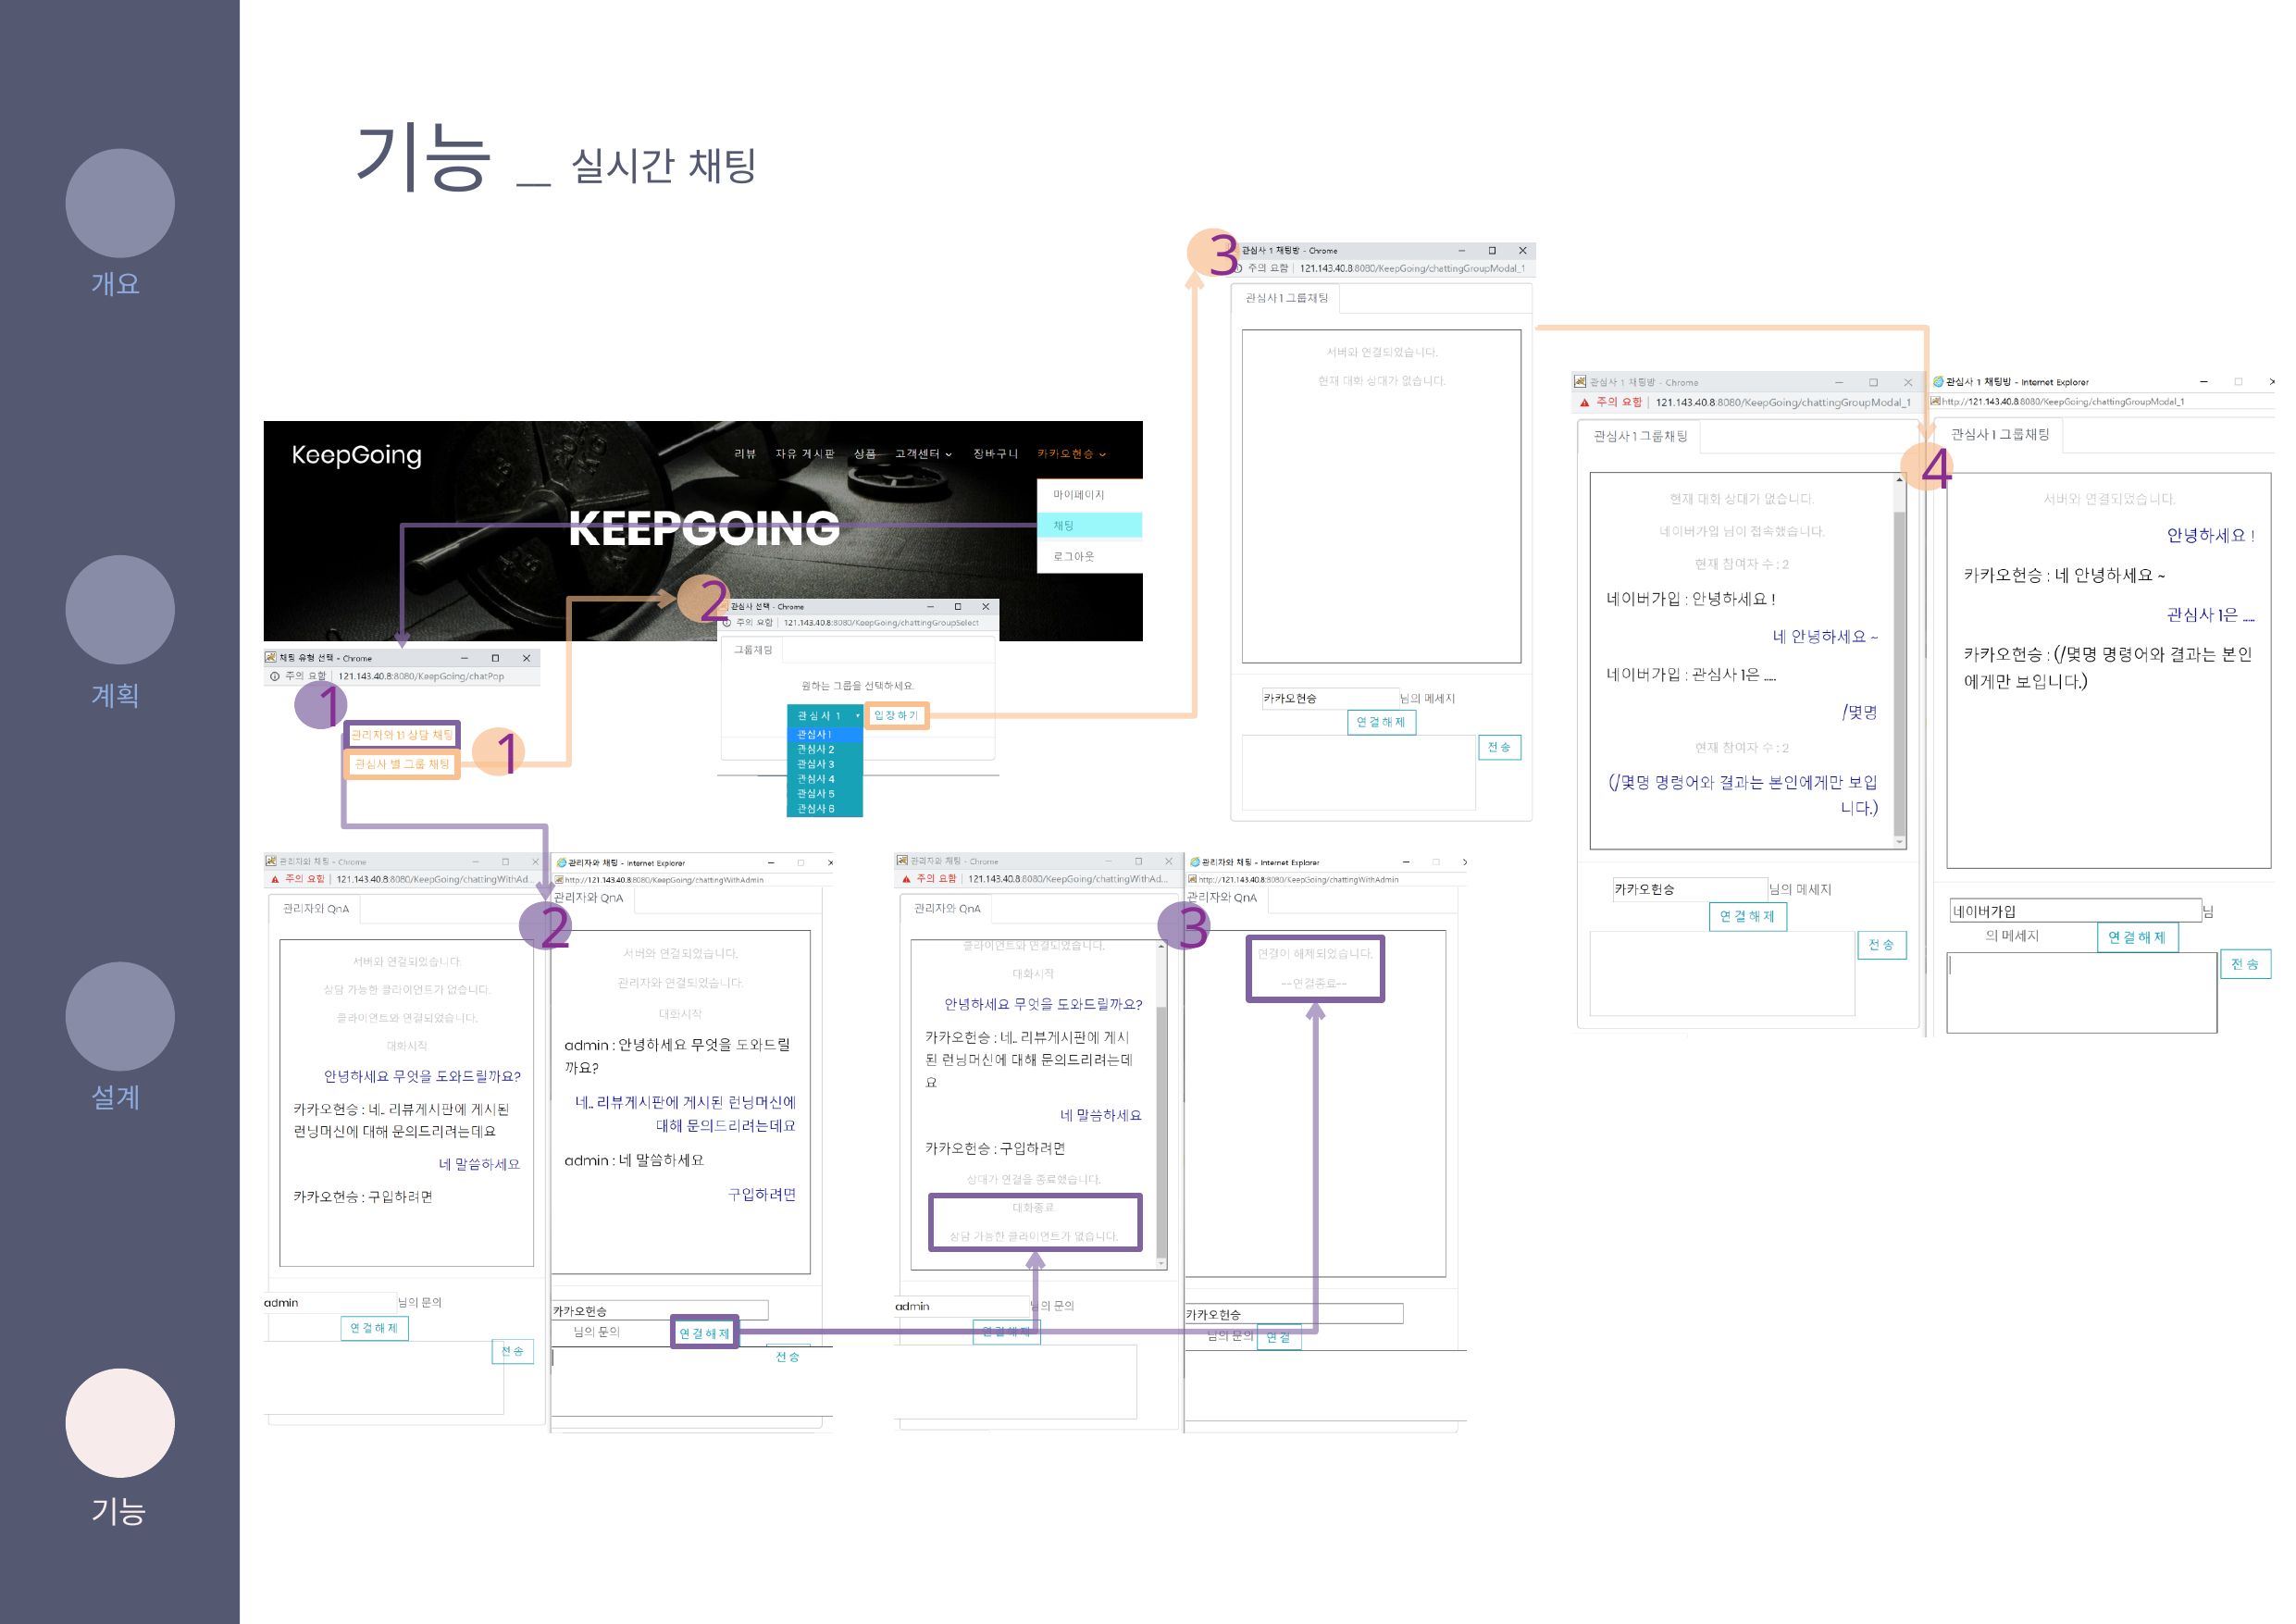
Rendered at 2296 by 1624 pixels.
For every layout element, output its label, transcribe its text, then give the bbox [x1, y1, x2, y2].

text_box 개요 [77, 260, 165, 307]
text_box [0, 0, 241, 1624]
text_box [65, 1368, 175, 1478]
text_box 기능 [77, 1486, 175, 1537]
text_box 계획 [77, 673, 165, 719]
text_box [65, 554, 175, 664]
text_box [263, 228, 2275, 1433]
text_box 설계 [77, 1073, 175, 1121]
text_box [338, 56, 837, 197]
text_box [65, 961, 175, 1072]
text_box [65, 148, 175, 258]
